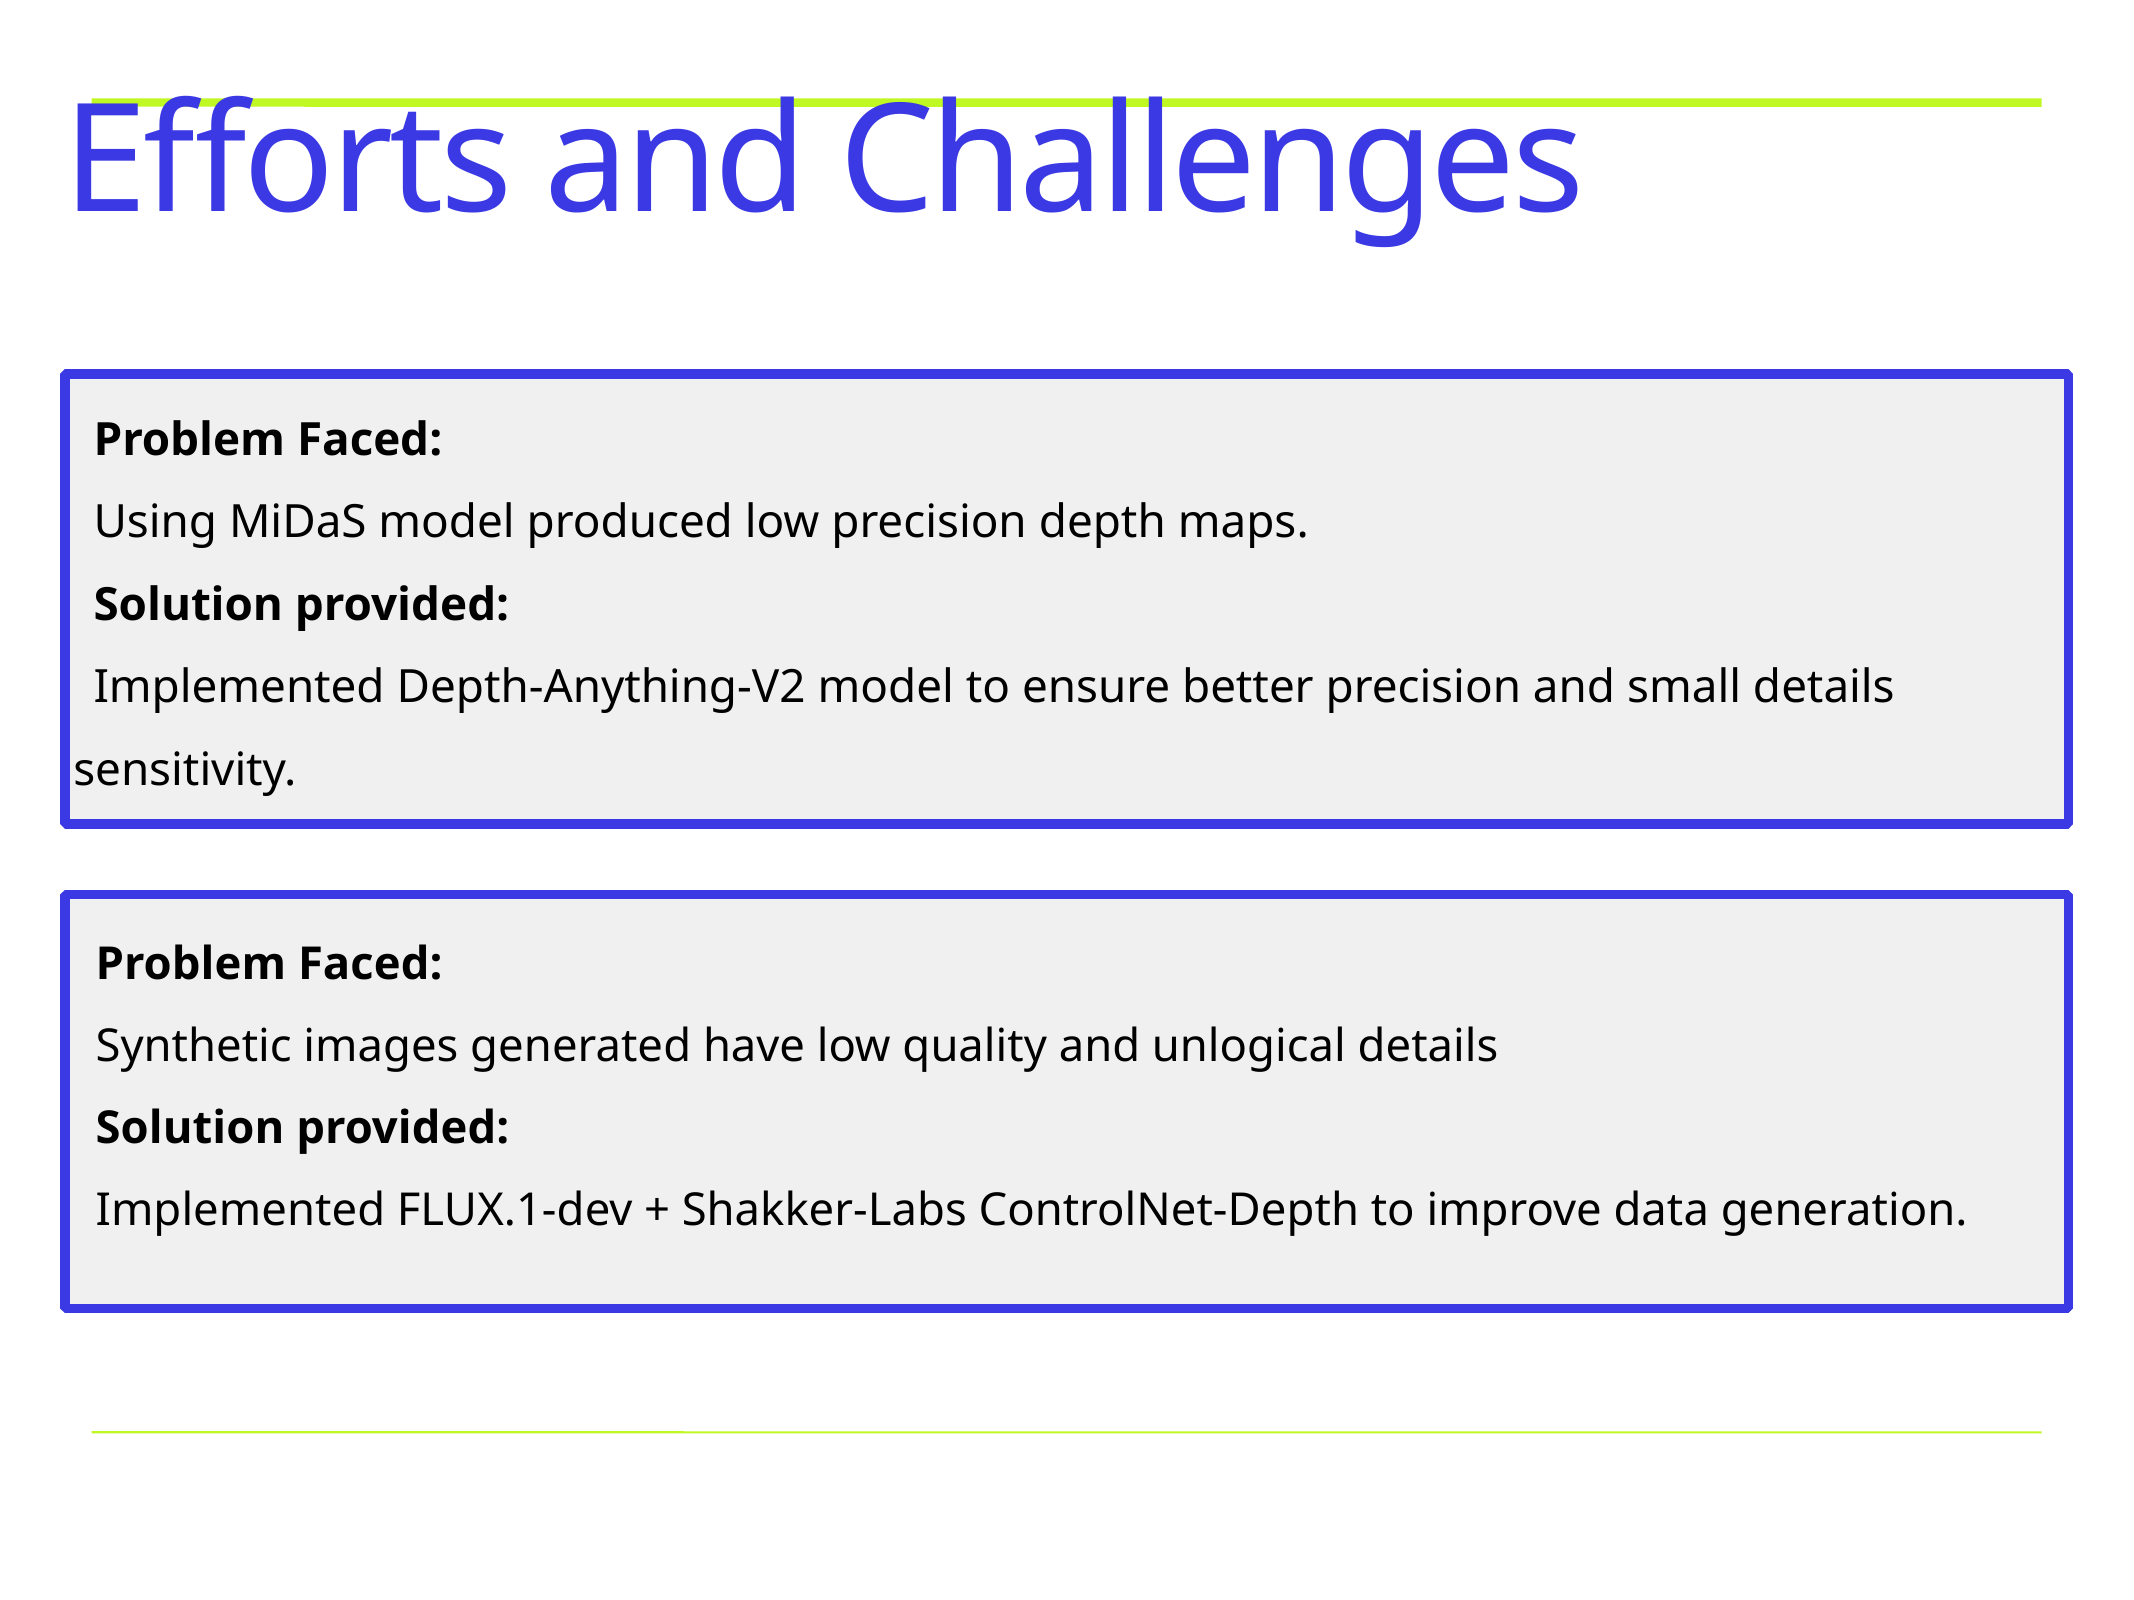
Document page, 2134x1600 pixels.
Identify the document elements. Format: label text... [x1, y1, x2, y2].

title Efforts and Challenges [58, 119, 1905, 308]
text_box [64, 894, 2069, 1309]
list Problem Faced: Using MiDaS model produced low precision depth maps. Solution provided: Implemented Depth-Anything-V2 model to ensure better precision and small details sensitivity. [64, 373, 2069, 825]
